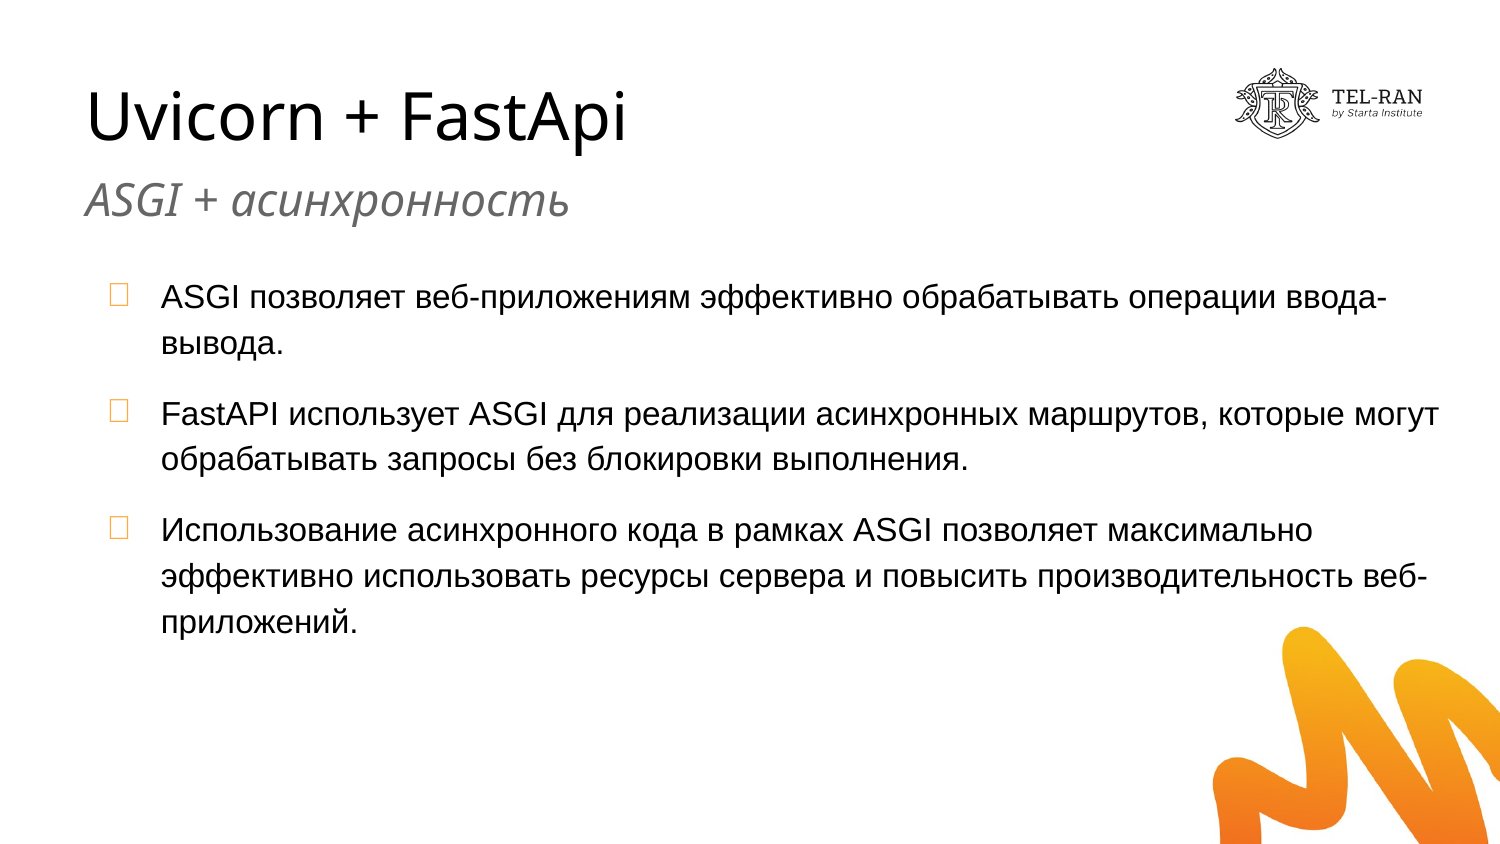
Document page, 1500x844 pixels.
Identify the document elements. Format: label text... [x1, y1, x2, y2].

list ASGI позволяет веб-приложениям эффективно обрабатывать операции ввода-вывода. FastAPI использует ASGI для реализации асинхронных маршрутов, которые могут обрабатывать запросы без блокировки выполнения. Использование асинхронного кода в рамках ASGI позволяет максимально эффективно использовать ресурсы сервера и повысить производительность веб-приложений. [70, 253, 1469, 759]
title Uvicorn + FastApi [70, 59, 1237, 155]
subtitle ASGI + асинхронность [70, 155, 1237, 676]
picture [1237, 68, 1422, 139]
picture [1211, 625, 1500, 844]
